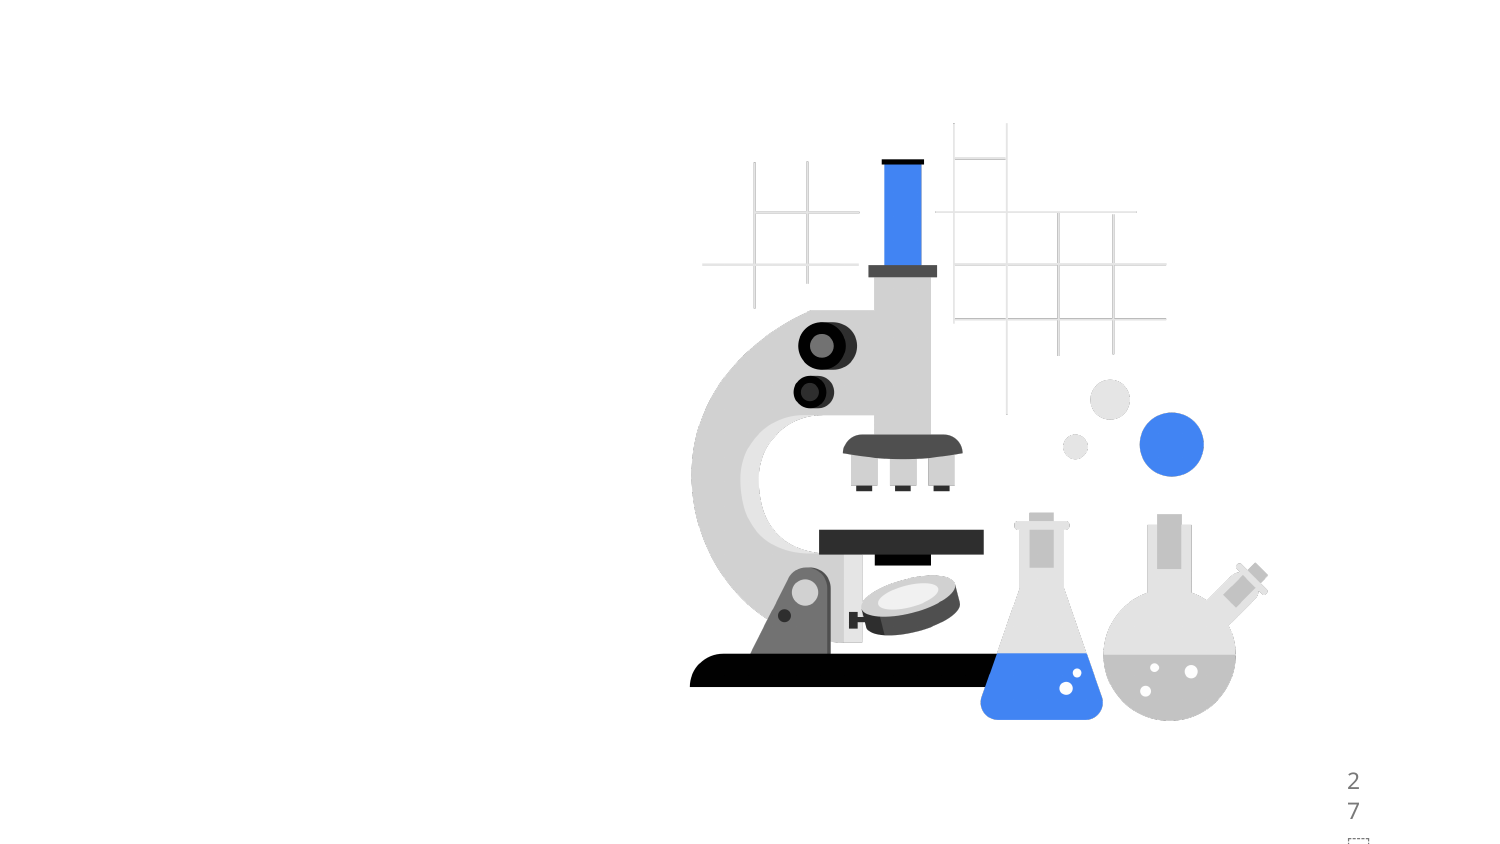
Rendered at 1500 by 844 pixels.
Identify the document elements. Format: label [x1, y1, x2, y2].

picture [124, 0, 1400, 844]
